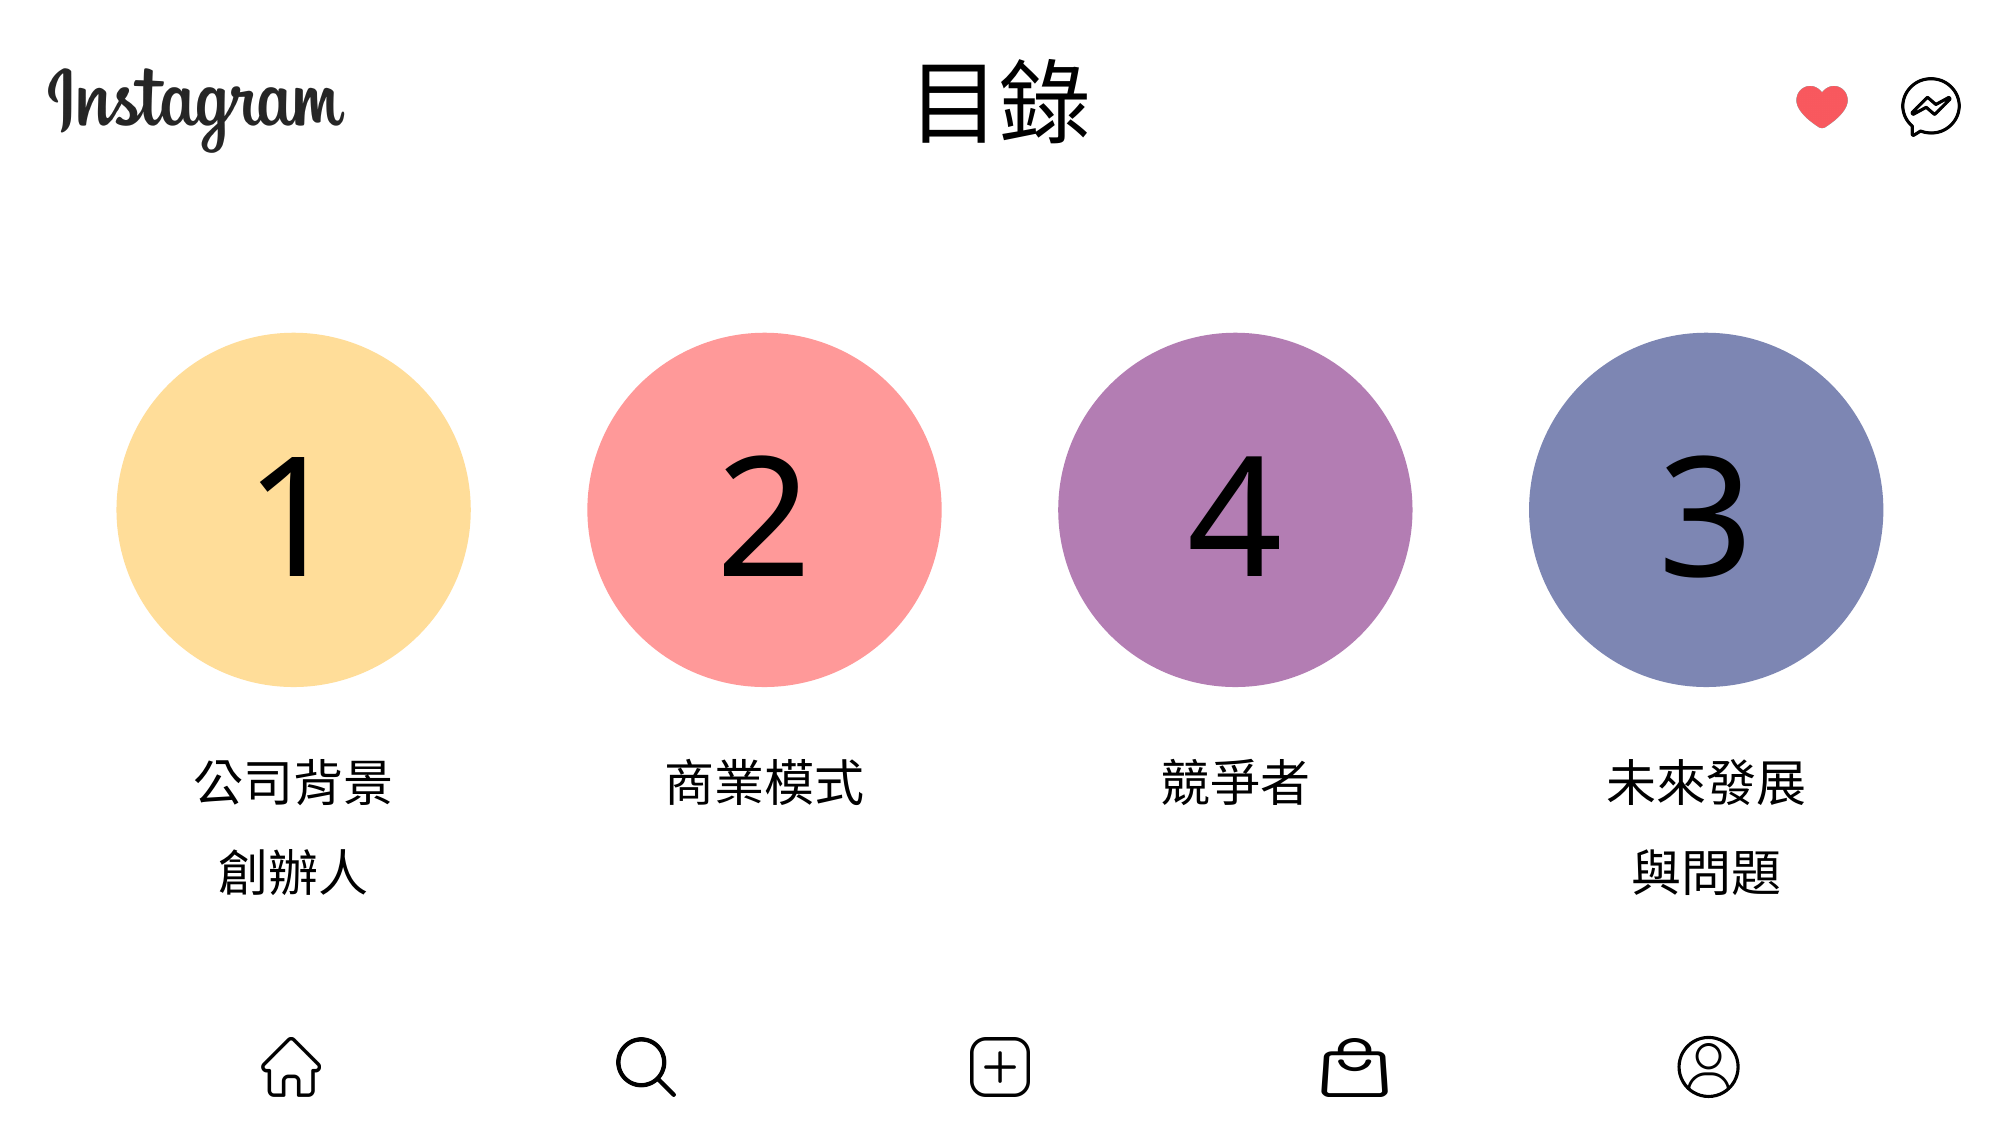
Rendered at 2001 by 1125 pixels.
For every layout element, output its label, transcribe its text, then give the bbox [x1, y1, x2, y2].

text_box 商業模式 [587, 714, 942, 820]
text_box [622, 618, 907, 689]
picture [1310, 1037, 1399, 1097]
text_box 競爭者 [1058, 714, 1413, 820]
picture [1901, 77, 1961, 137]
picture [1684, 1043, 1733, 1093]
text_box 2 [587, 402, 942, 618]
picture [970, 1037, 1030, 1097]
text_box 公司背景 創辦人 [116, 714, 471, 910]
text_box 未來發展 與問題 [1529, 714, 1884, 910]
text_box 4 [1058, 402, 1413, 618]
text_box [1093, 331, 1378, 402]
text_box [151, 618, 436, 689]
picture [1792, 77, 1852, 137]
text_box [1564, 331, 1849, 402]
picture [39, 50, 353, 163]
picture [616, 1037, 676, 1097]
text_box 3 [1529, 402, 1884, 618]
text_box 1 [116, 402, 471, 618]
text_box [1564, 618, 1848, 689]
text_box [622, 331, 907, 402]
text_box [151, 331, 436, 402]
text_box [1093, 618, 1378, 689]
title 目錄 [425, 27, 1575, 186]
picture [261, 1037, 321, 1097]
